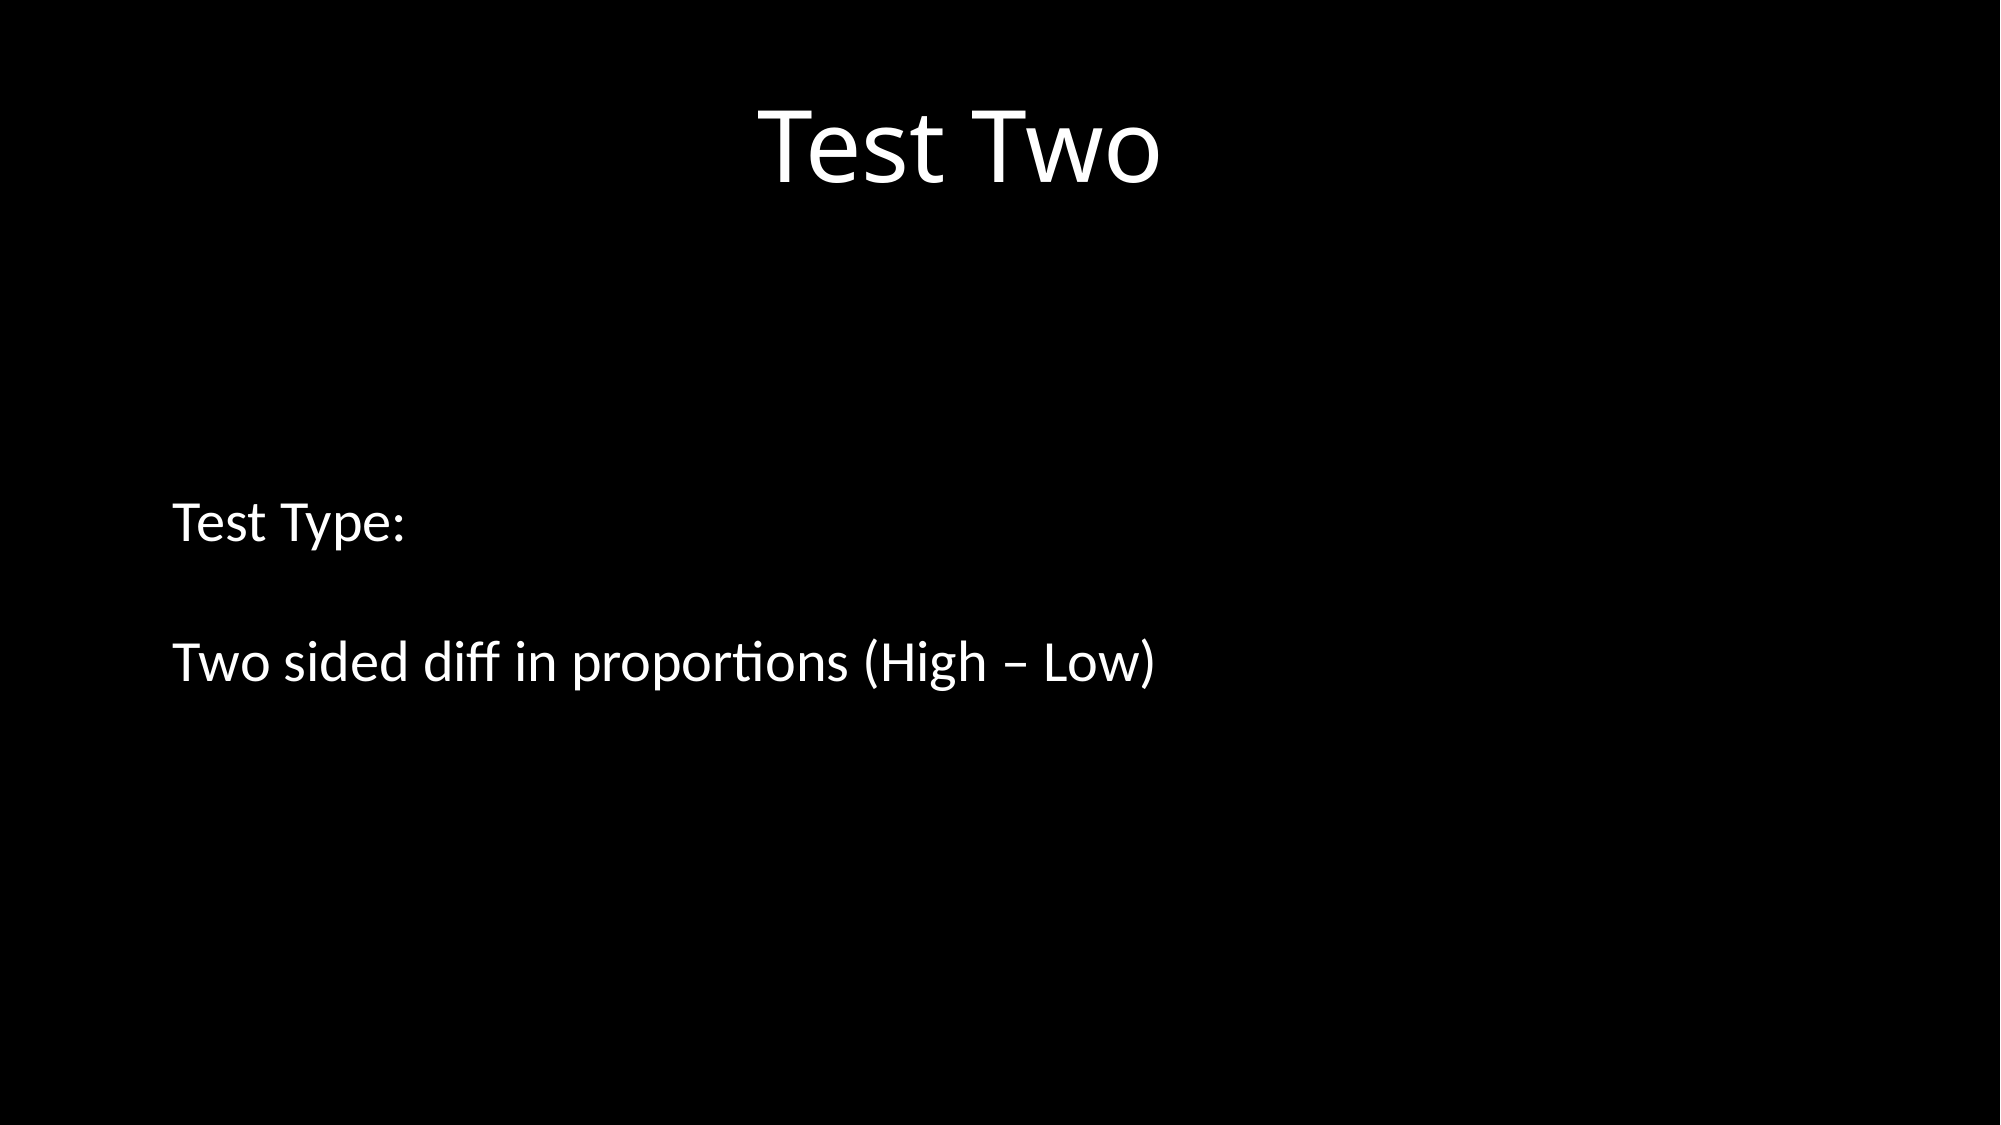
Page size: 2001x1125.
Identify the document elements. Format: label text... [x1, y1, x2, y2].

text_box Test Type: Two sided diff in proportions (High – Low) [158, 475, 1238, 770]
text_box Test Two [742, 75, 1743, 211]
